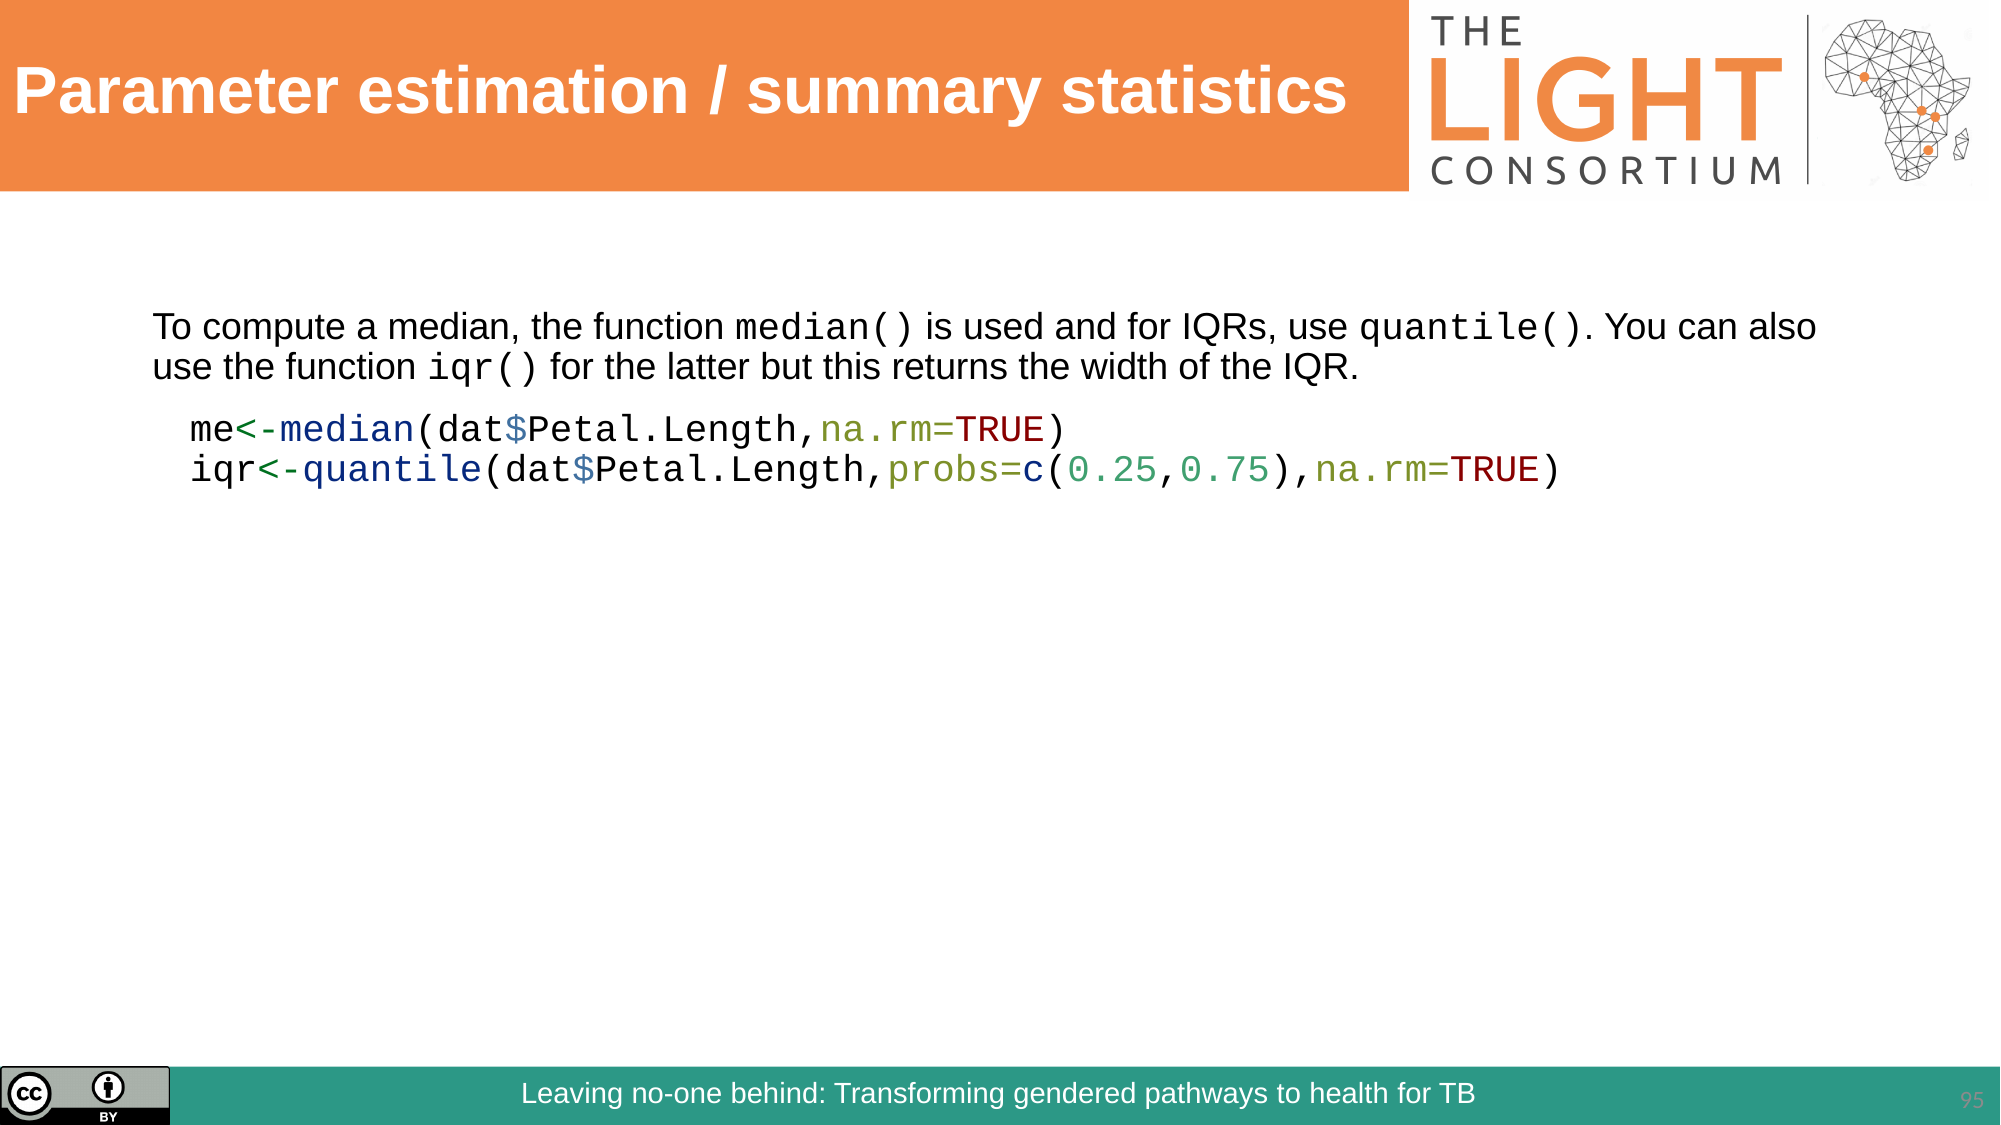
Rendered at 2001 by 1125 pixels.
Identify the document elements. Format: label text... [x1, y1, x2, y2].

title Parameter estimation / summary statistics [0, 0, 1410, 192]
picture [0, 1066, 170, 1125]
list To compute a median, the function median() is used and for IQRs, use quantile(). You can also use the function iqr() for the latter but this returns the width of the IQR. me<-median(dat$Petal.Length,na.rm=TRUE) iqr<-quantile(dat$Petal.Length,probs=c(0.25,0.75),na.rm=TRUE) [137, 299, 1863, 1066]
picture [1409, 0, 1989, 201]
slide_number 95 [1550, 1073, 2000, 1125]
